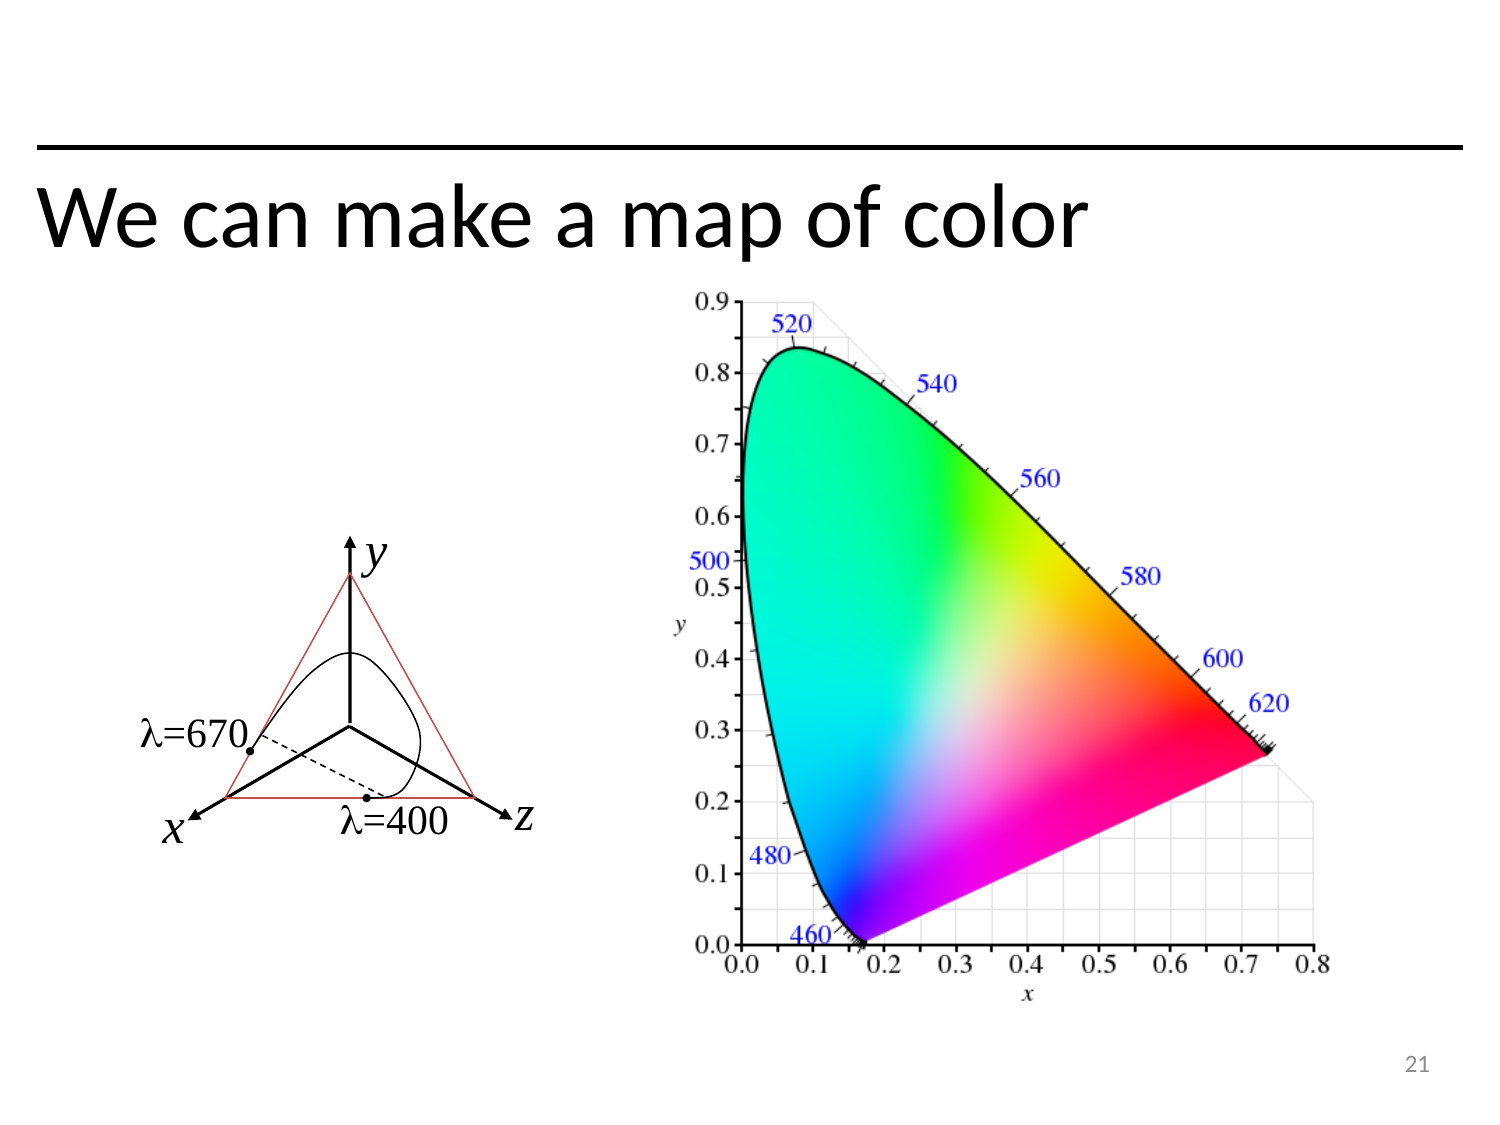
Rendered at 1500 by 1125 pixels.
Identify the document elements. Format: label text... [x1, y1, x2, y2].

slide_number 21 [1389, 1019, 1480, 1106]
title We can make a map of color [21, 140, 1500, 235]
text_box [124, 510, 551, 862]
picture [658, 281, 1350, 1015]
